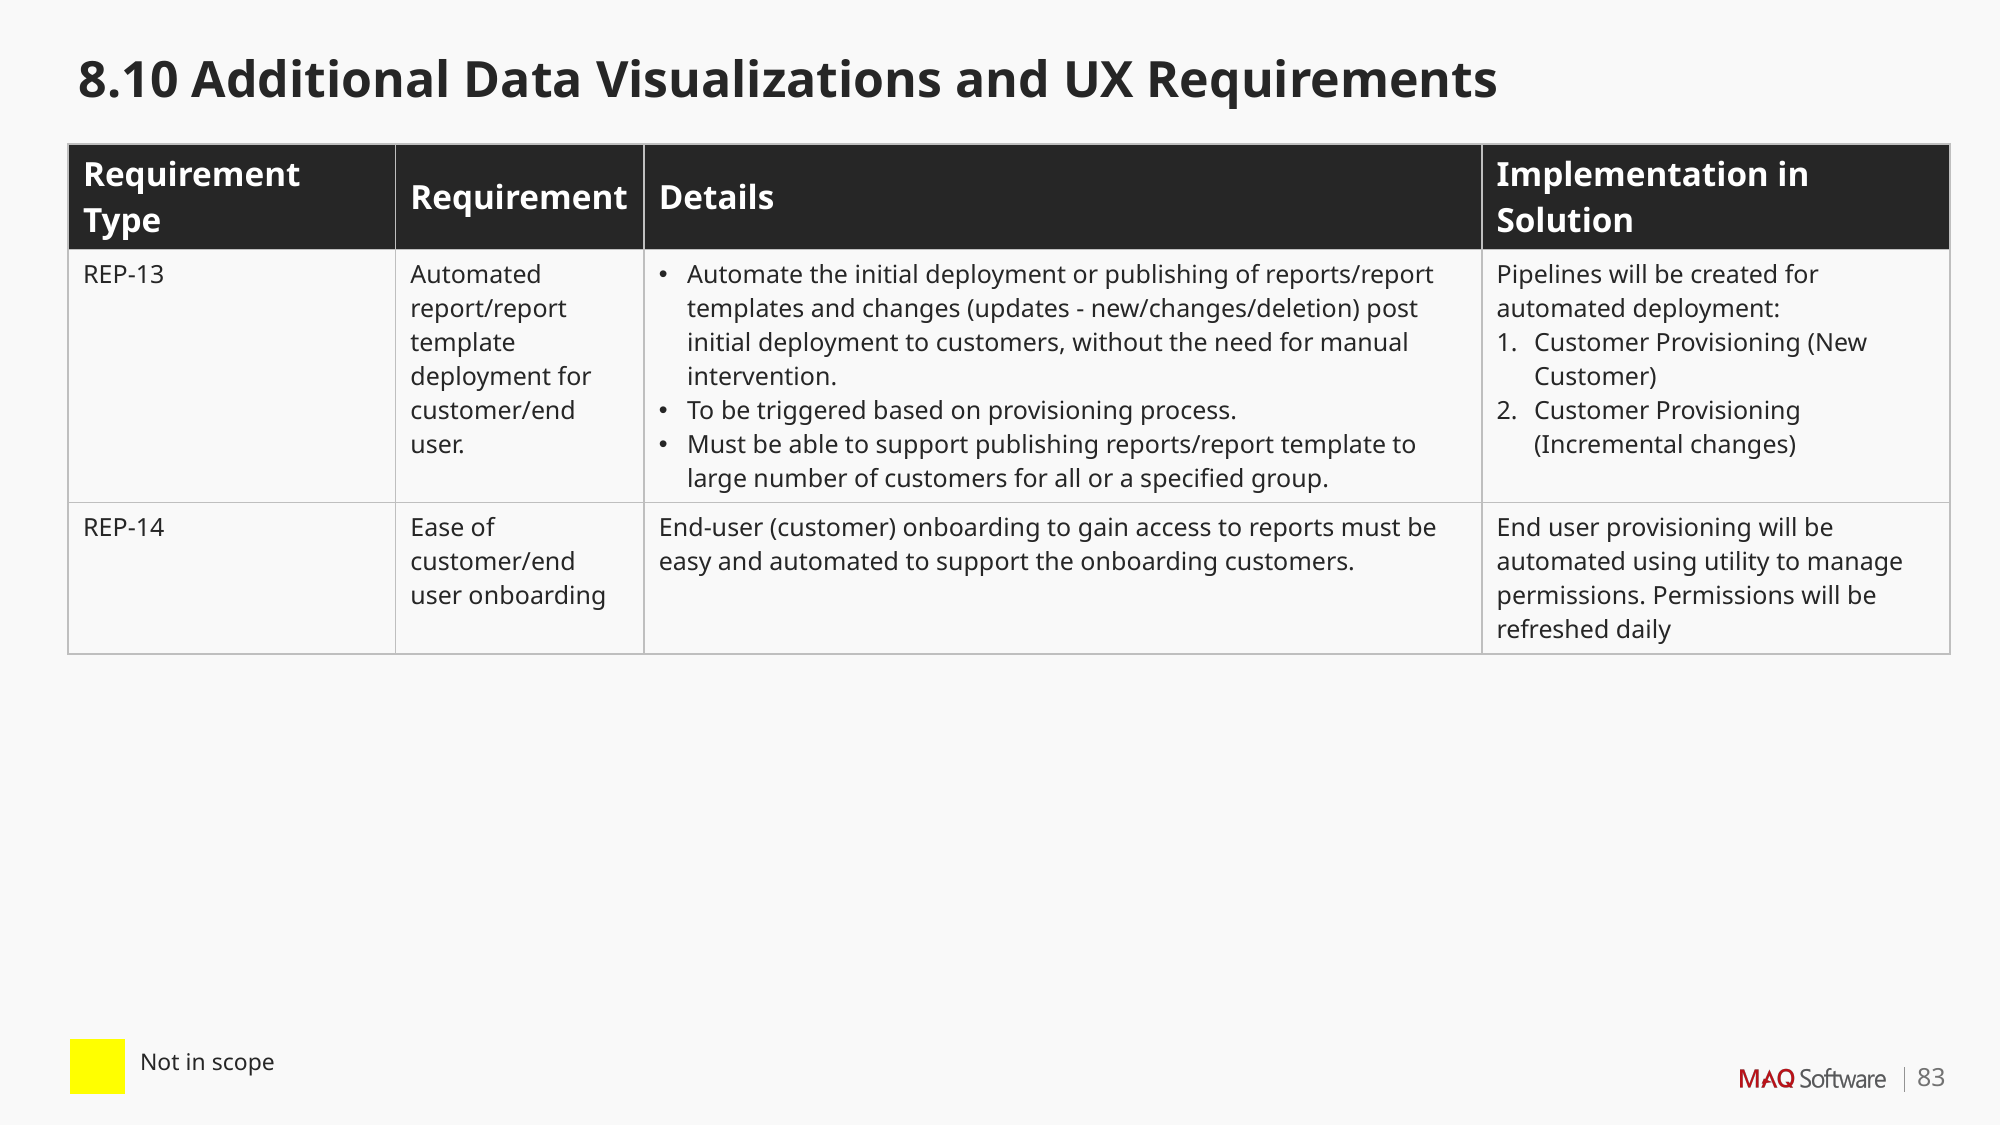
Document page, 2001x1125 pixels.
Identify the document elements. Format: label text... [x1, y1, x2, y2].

table_header Not in scope [125, 1039, 394, 1094]
slide_number 83 [1896, 1057, 1967, 1099]
table_cell End user provisioning will be automated using utility to manage permissions. Permissions will be refreshed daily [1483, 503, 1949, 653]
table_cell REP-13 [69, 250, 395, 502]
table_cell Pipelines will be created for automated deployment: Customer Provisioning (New Customer) Customer Provisioning (Incremental changes) [1483, 250, 1949, 502]
table_cell Automate the initial deployment or publishing of reports/report templates and changes (updates - new/changes/deletion) post initial deployment to customers, without the need for manual intervention. To be triggered based on provisioning process. Must be able to support publishing reports/report template to large number of customers for all or a specified group. [645, 250, 1481, 502]
table_header Requirement [396, 145, 643, 249]
table_cell End-user (customer) onboarding to gain access to reports must be easy and automated to support the onboarding customers. [645, 503, 1481, 653]
table_cell REP-14 [69, 503, 395, 653]
table_header Requirement Type [69, 145, 395, 249]
table_cell Automated report/report template deployment for customer/end user. [396, 250, 643, 502]
table_cell Ease of customer/end user onboarding [396, 503, 643, 653]
text_box 8.10 Additional Data Visualizations and UX Requirements [64, 46, 1597, 126]
picture [1740, 1068, 1886, 1088]
table_header [70, 1039, 125, 1094]
table_header Implementation in Solution [1483, 145, 1949, 249]
table_header Details [645, 145, 1481, 249]
